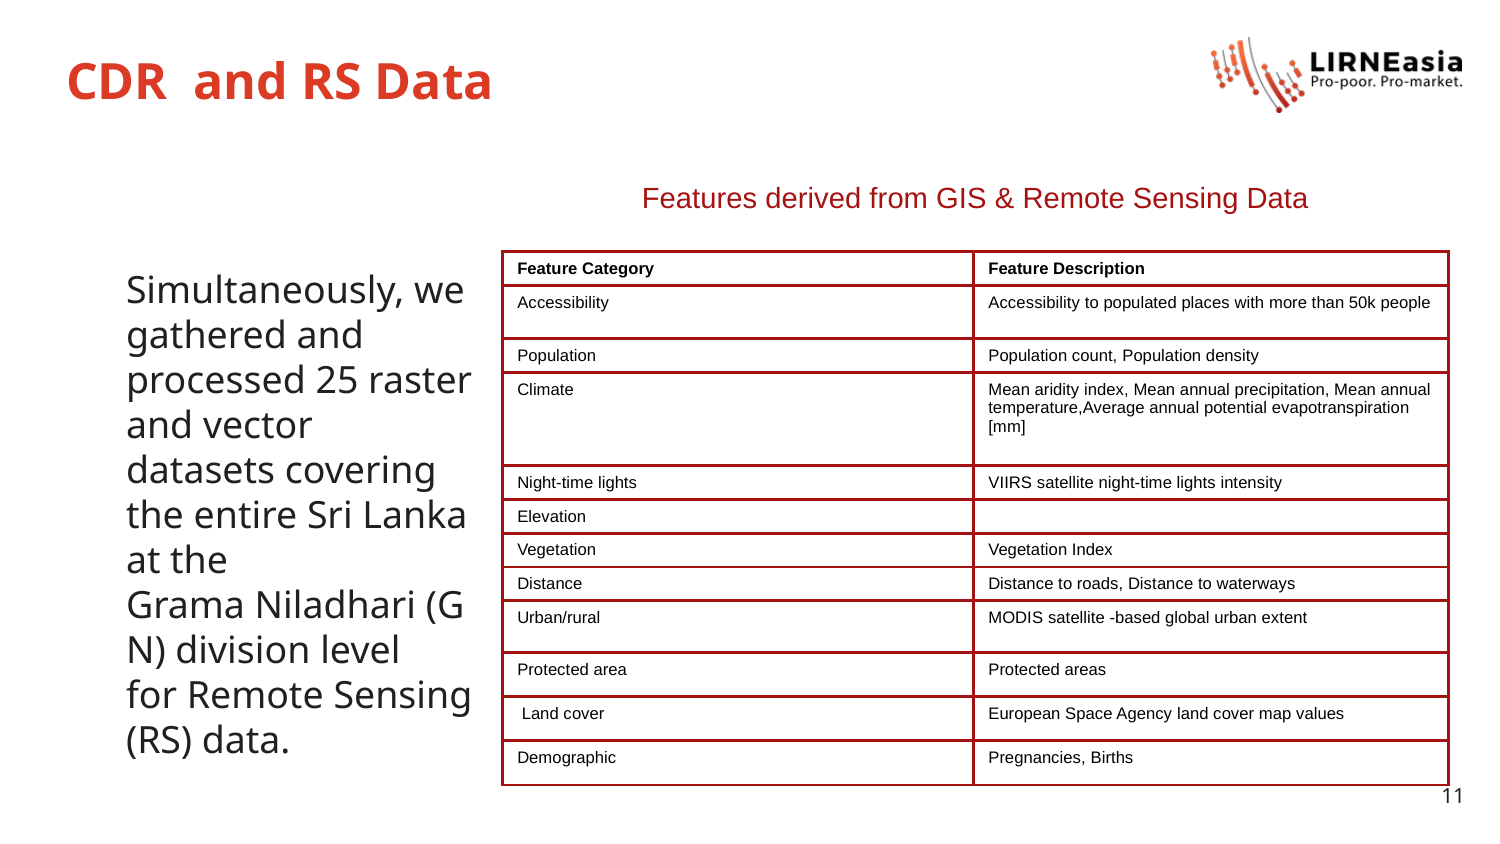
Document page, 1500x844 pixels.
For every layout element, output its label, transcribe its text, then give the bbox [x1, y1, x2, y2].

table_header Feature Description [975, 253, 1447, 284]
table_cell [975, 501, 1447, 532]
table_cell Protected area [504, 654, 972, 695]
table_cell Distance to roads, Distance to waterways [975, 568, 1447, 599]
text_box Simultaneously, we gathered and processed 25 raster and vector datasets covering the entire Sri Lanka at the Grama Niladhari (GN) division level for Remote Sensing (RS) data. [111, 258, 503, 769]
table_cell Climate [504, 374, 972, 464]
table_cell MODIS satellite -based global urban extent [975, 602, 1447, 651]
text_box Features derived from GIS & Remote Sensing Data [600, 170, 1352, 224]
table_cell Accessibility to populated places with more than 50k people [975, 287, 1447, 337]
title CDR and RS Data [51, 34, 1449, 129]
table_cell Land cover [504, 698, 972, 739]
table_cell Population [504, 340, 972, 371]
table_cell Vegetation Index [975, 535, 1447, 566]
table_cell Urban/rural [504, 602, 972, 651]
slide_number 11 [1389, 764, 1480, 830]
table_cell Accessibility [504, 287, 972, 337]
table_cell Elevation [504, 501, 972, 532]
table_header Feature Category [504, 253, 972, 284]
table_cell Night-time lights [504, 467, 972, 498]
table_cell Mean aridity index, Mean annual precipitation, Mean annual temperature,Average annual potential evapotranspiration [mm] [975, 374, 1447, 464]
table_cell European Space Agency land cover map values [975, 698, 1447, 739]
table_cell Pregnancies, Births [975, 742, 1447, 784]
table_cell VIIRS satellite night-time lights intensity [975, 467, 1447, 498]
table_cell Population count, Population density [975, 340, 1447, 371]
table_cell Demographic [504, 742, 972, 784]
picture [1449, 37, 1462, 113]
table_cell Vegetation [504, 535, 972, 566]
table_cell Distance [504, 568, 972, 599]
table_cell Protected areas [975, 654, 1447, 695]
